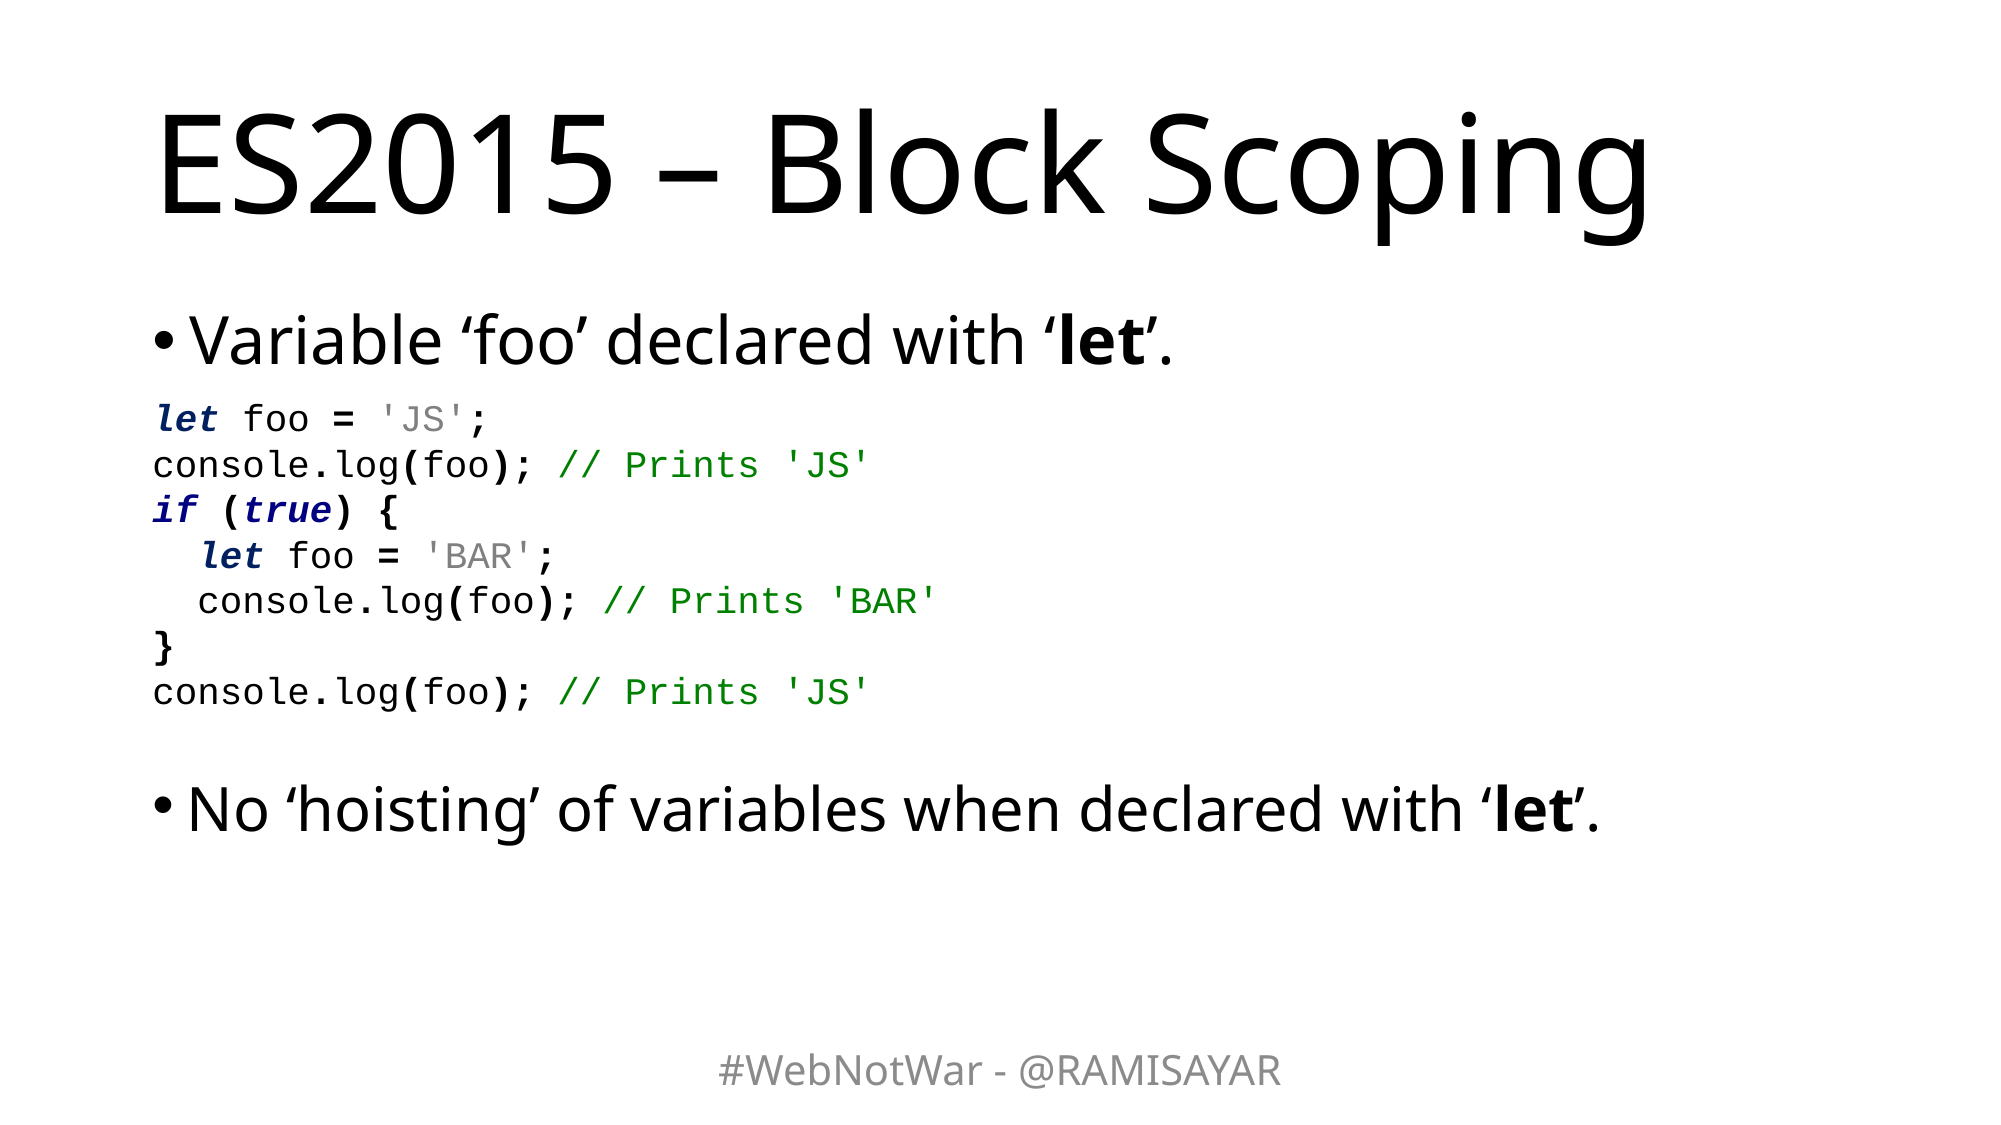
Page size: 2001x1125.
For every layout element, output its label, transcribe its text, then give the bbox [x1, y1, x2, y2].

list Variable ‘foo’ declared with ‘let’. [137, 299, 1863, 390]
text_box No ‘hoisting’ of variables when declared with ‘let’. [137, 763, 1863, 855]
footer #WebNotWar - @RAMISAYAR [662, 1042, 1338, 1103]
title ES2015 – Block Scoping [137, 59, 1863, 278]
table_header let foo = 'JS'; console.log(foo); // Prints 'JS' if (true) { let foo = 'BAR'; console.log(foo); // Prints 'BAR' } console.log(foo); // Prints 'JS' [137, 390, 1015, 763]
